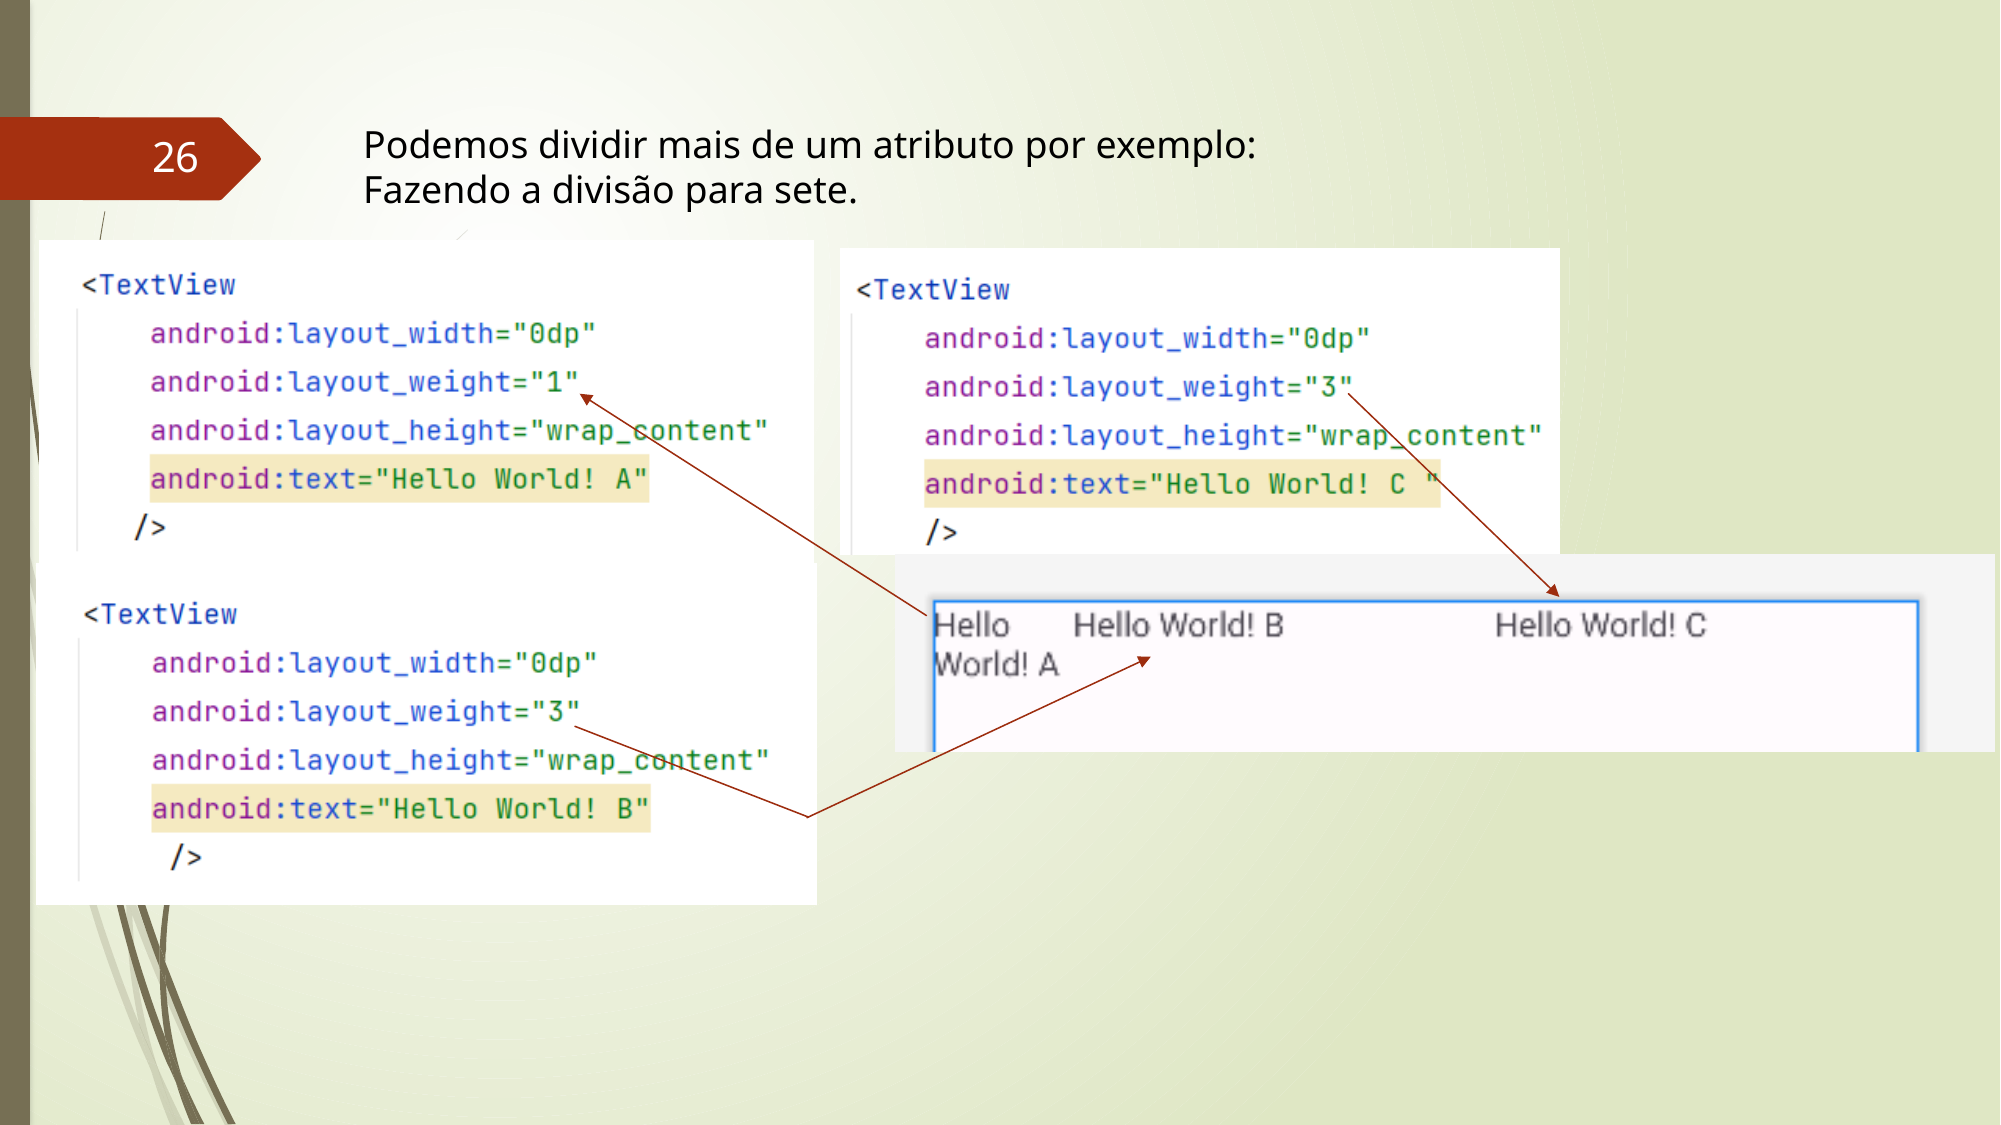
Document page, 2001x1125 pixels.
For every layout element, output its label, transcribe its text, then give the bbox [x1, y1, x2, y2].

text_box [806, 656, 1152, 818]
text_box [574, 725, 809, 818]
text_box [1348, 393, 1560, 598]
picture [36, 239, 817, 905]
slide_number 26 [87, 129, 216, 190]
picture [840, 248, 1995, 752]
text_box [579, 393, 927, 616]
text_box Podemos dividir mais de um atributo por exemplo: Fazendo a divisão para sete. [348, 113, 1613, 219]
